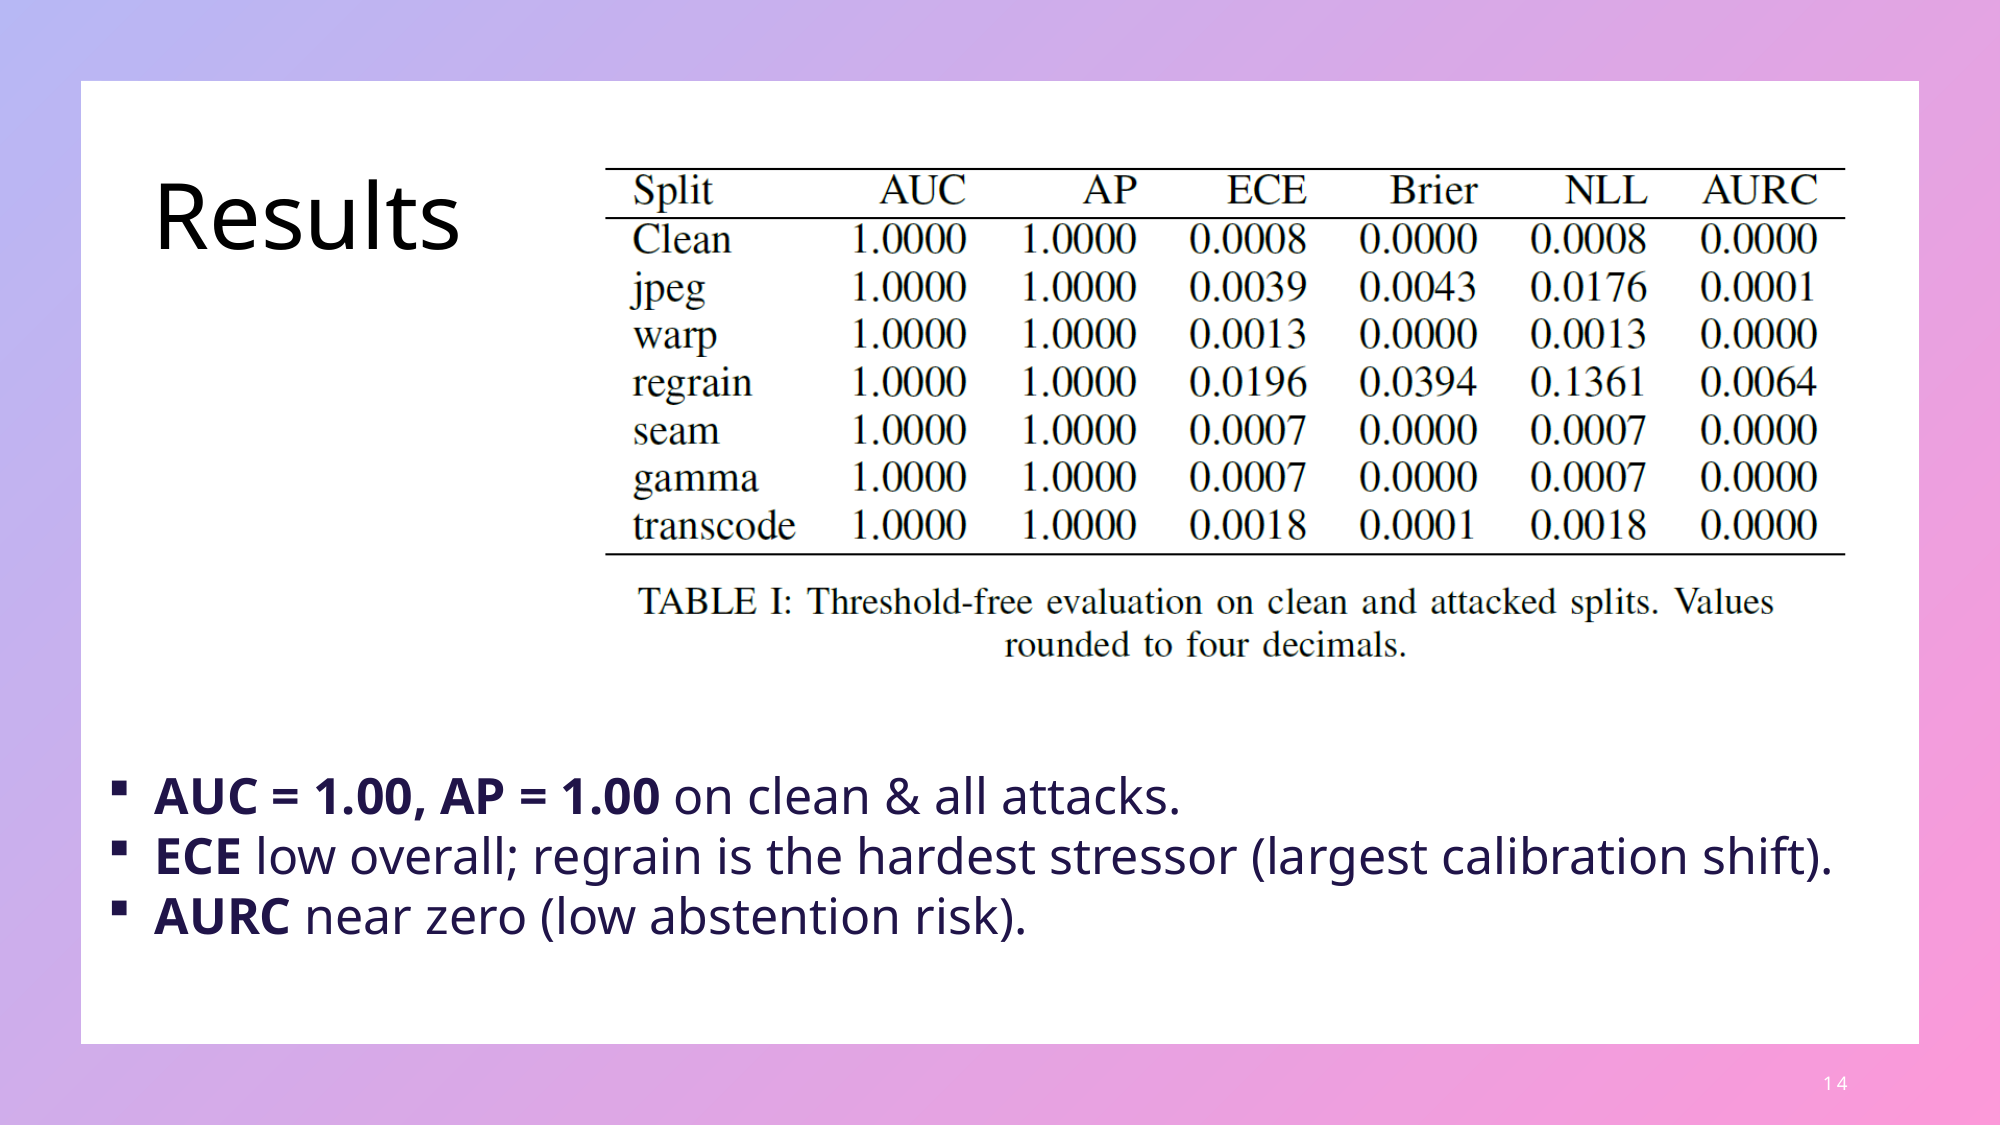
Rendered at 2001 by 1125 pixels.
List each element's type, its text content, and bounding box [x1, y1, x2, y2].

title Results [137, 111, 1863, 330]
picture [595, 145, 1863, 688]
list AUC = 1.00, AP = 1.00 on clean & all attacks. ECE low overall; regrain is the hardest stressor (largest calibration shift). AURC near zero (low abstention risk). [92, 558, 1885, 1125]
